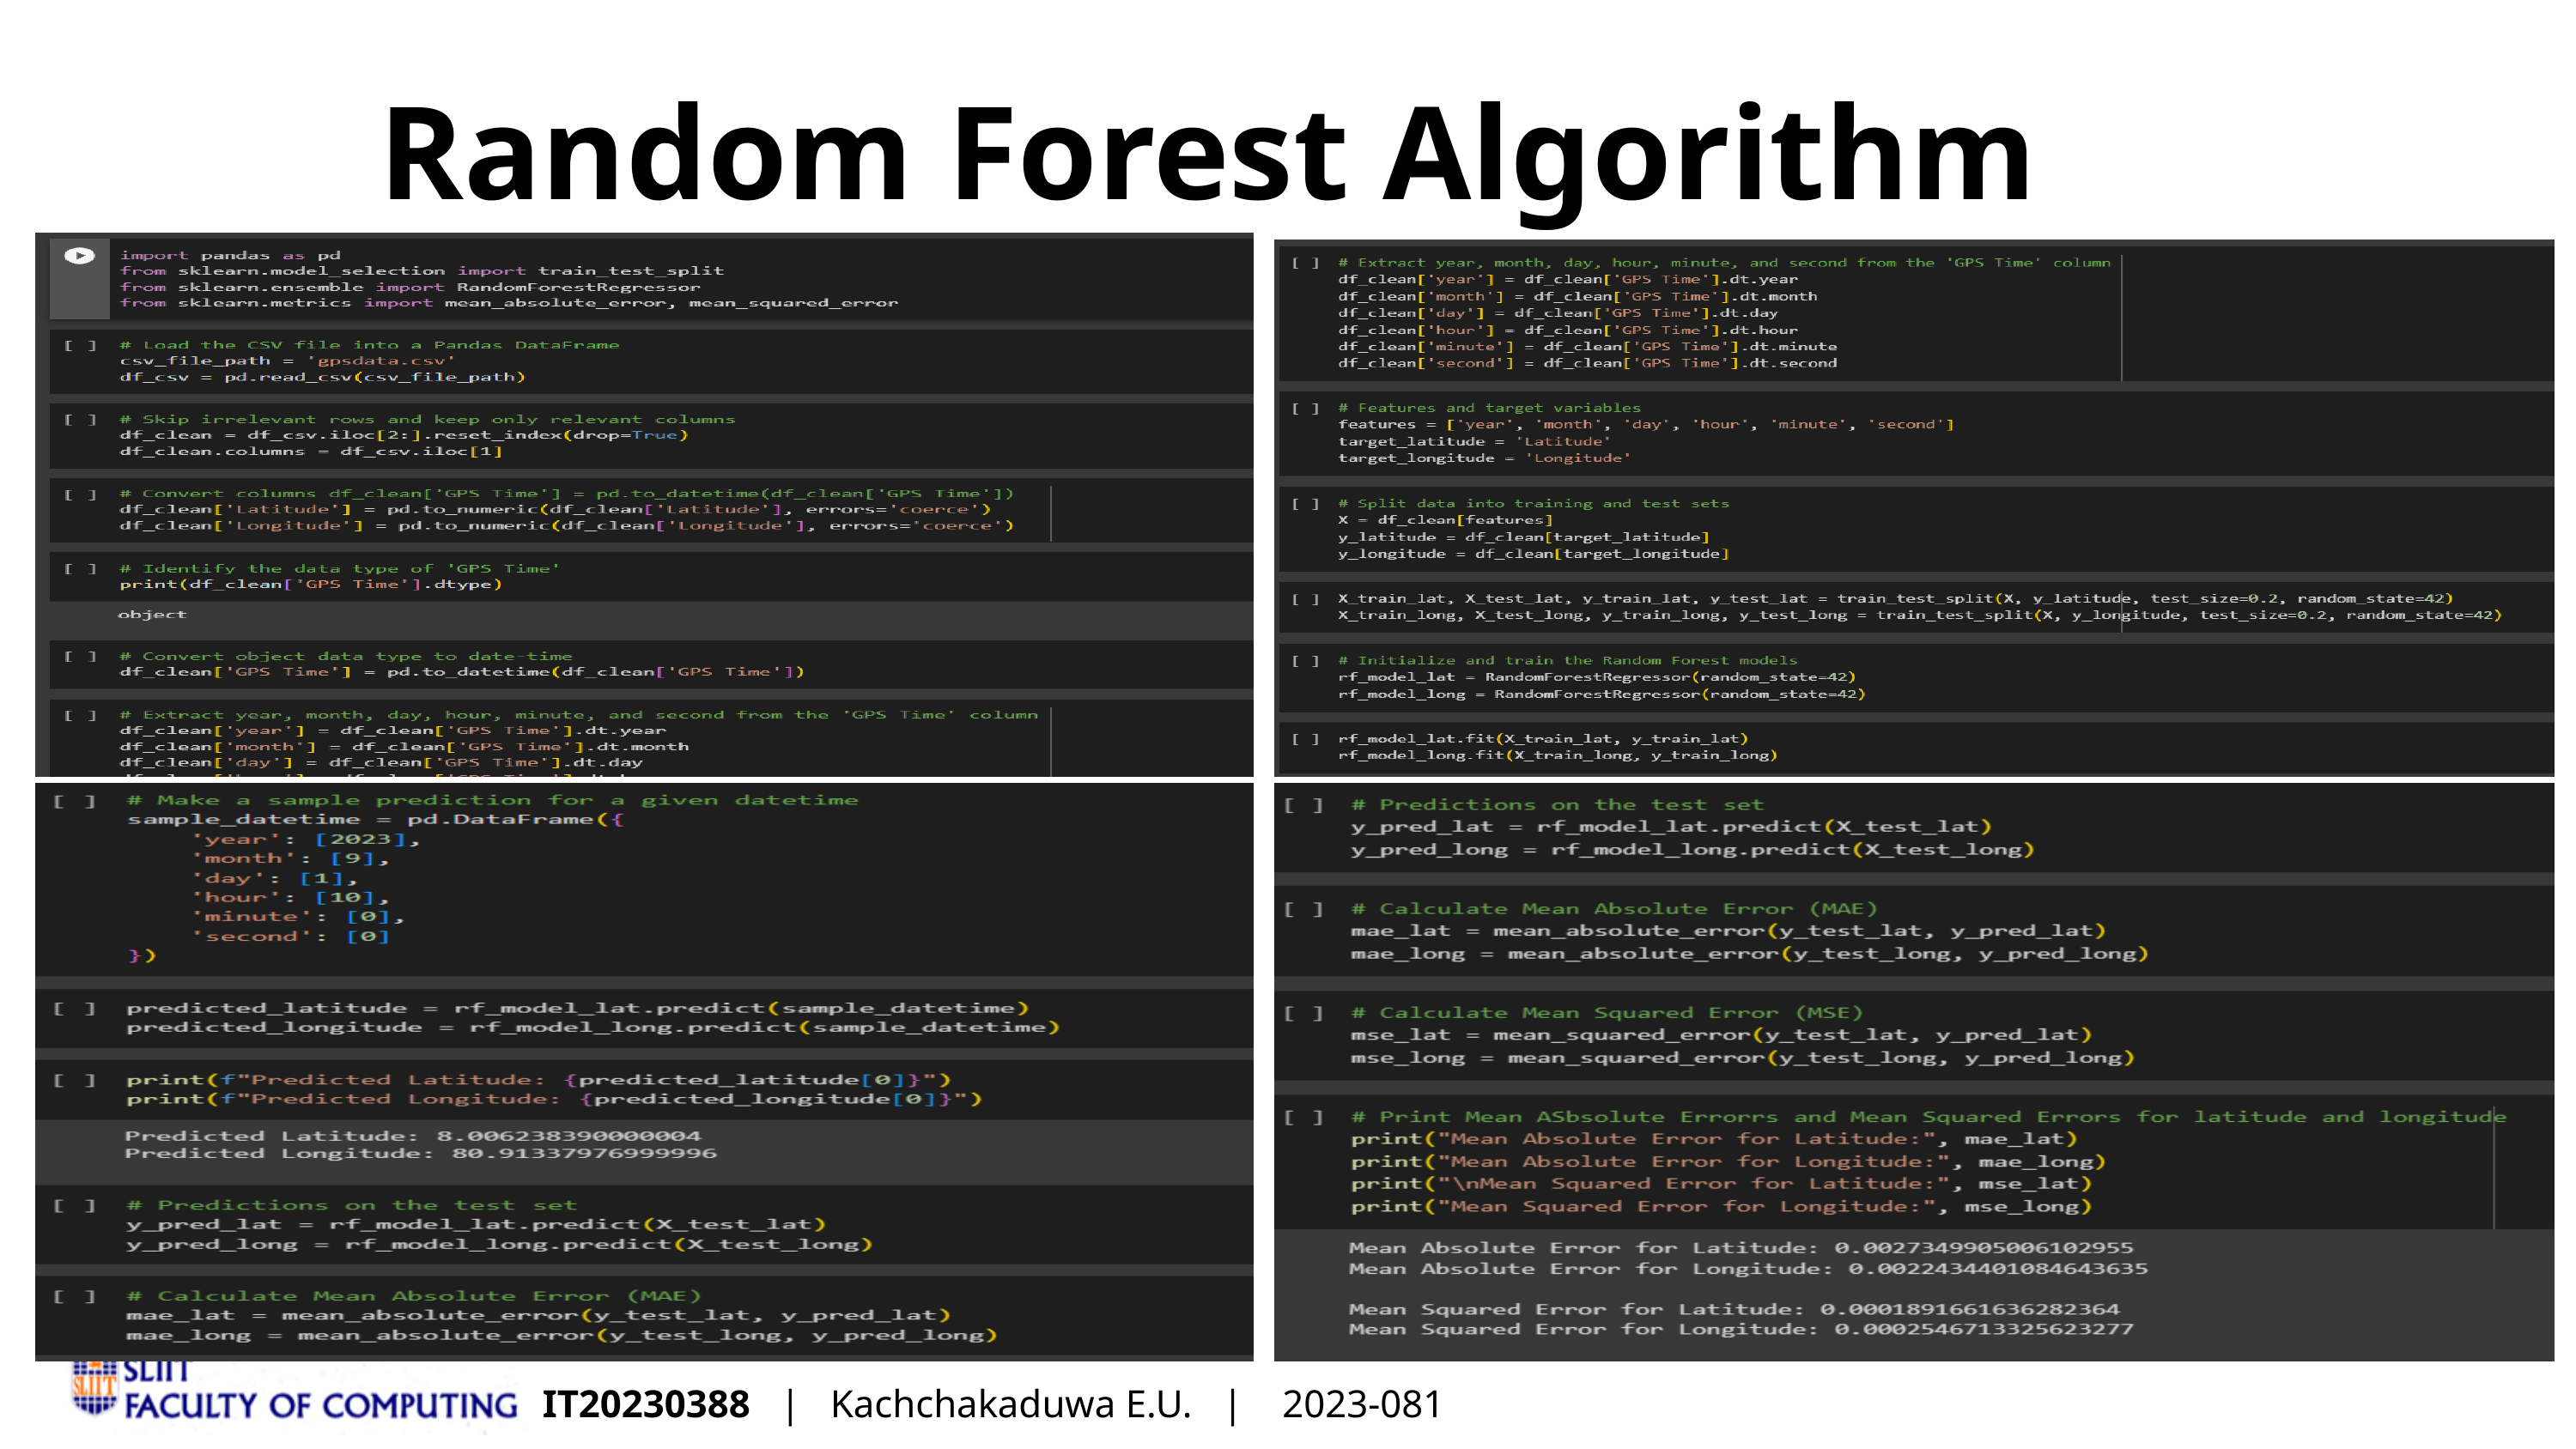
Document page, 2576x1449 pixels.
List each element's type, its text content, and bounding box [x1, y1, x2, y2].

text_box Random Forest Algorithm [366, 58, 2263, 239]
text_box IT20230388 | Kachchakaduwa E.U. | 2023-081 [532, 1361, 1613, 1439]
picture [1274, 783, 2555, 1361]
picture [35, 783, 1254, 1435]
picture [1274, 239, 2555, 777]
picture [35, 232, 1254, 777]
